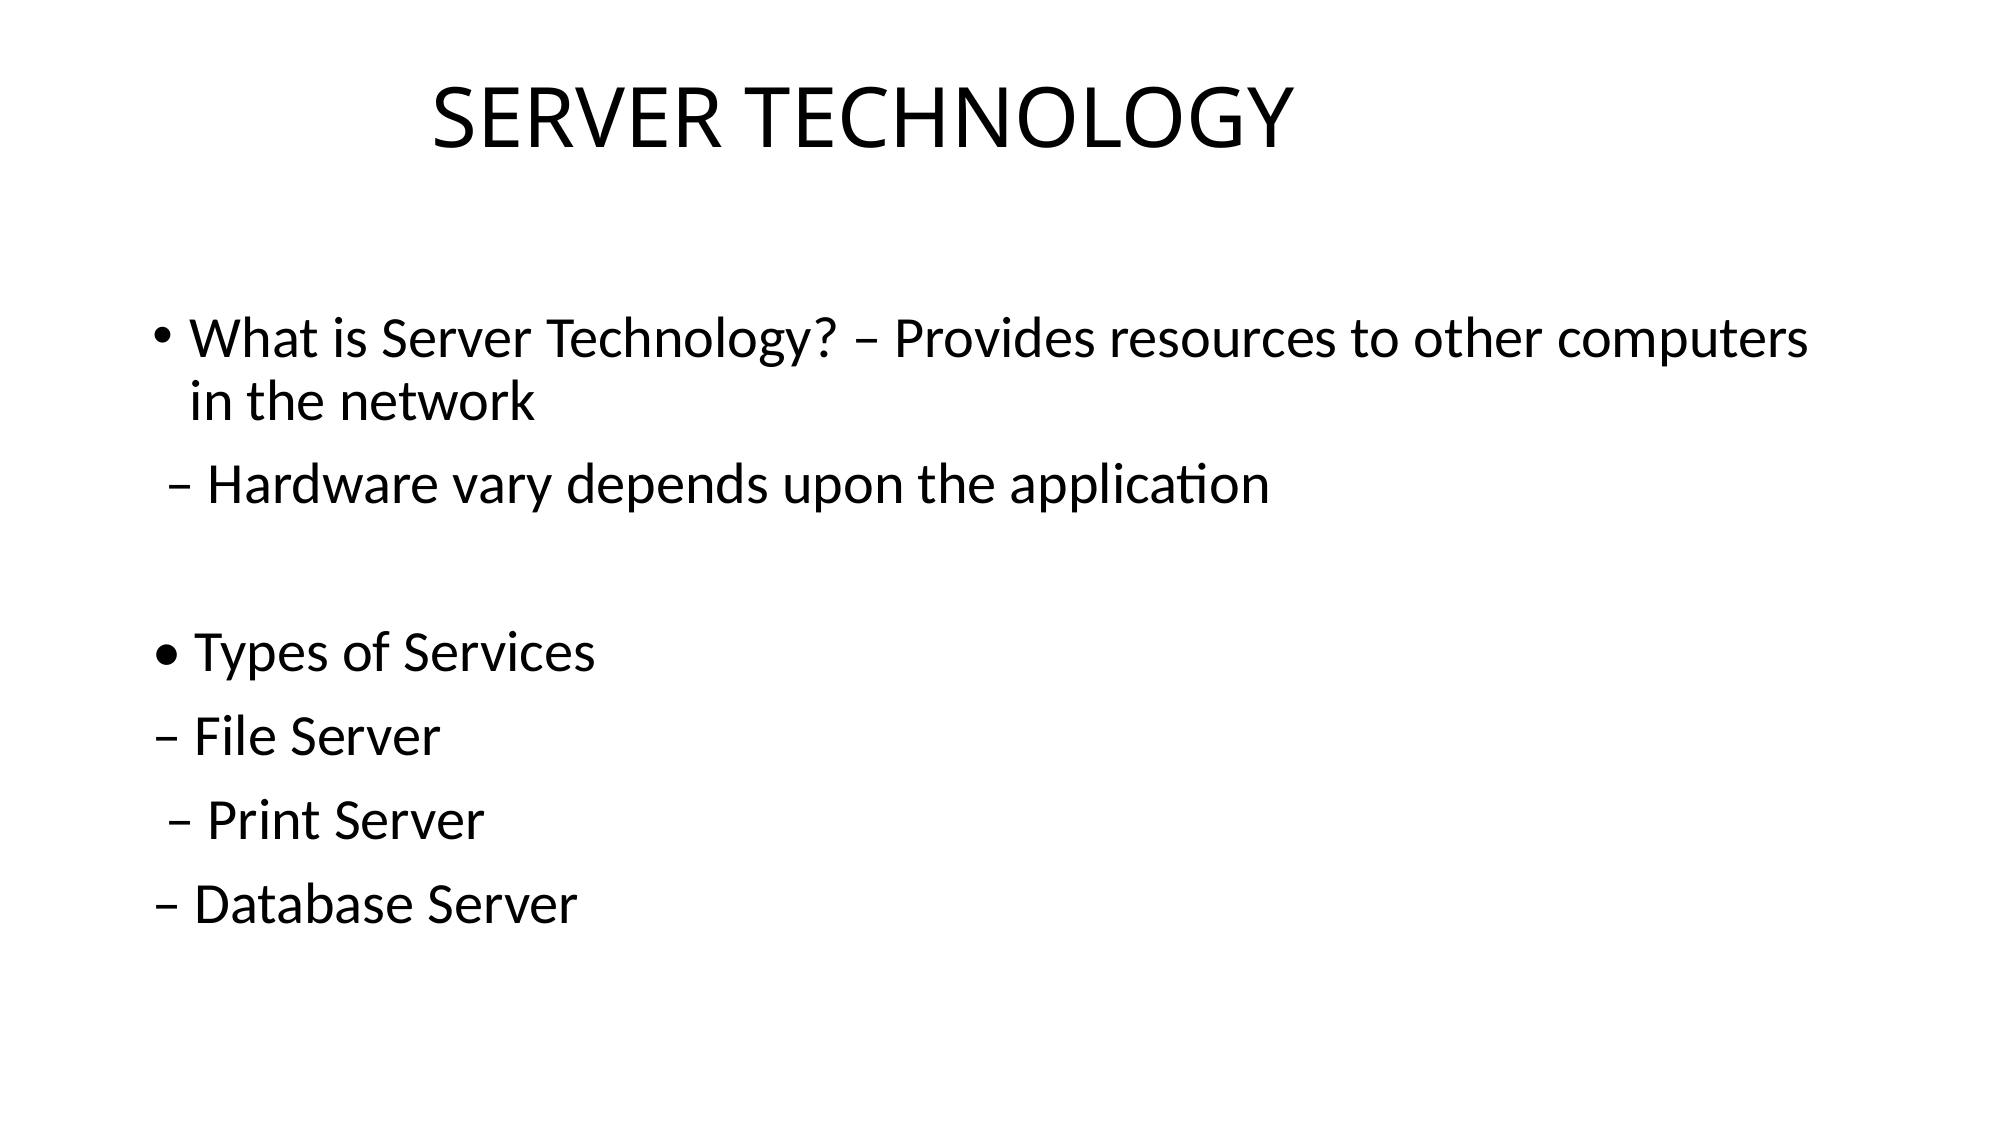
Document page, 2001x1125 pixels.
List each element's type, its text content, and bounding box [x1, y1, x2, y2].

text_box SERVER TECHNOLOGY [416, 56, 1509, 171]
list What is Server Technology? – Provides resources to other computers in the network – Hardware vary depends upon the application • Types of Services – File Server – Print Server – Database Server [137, 299, 1863, 1014]
